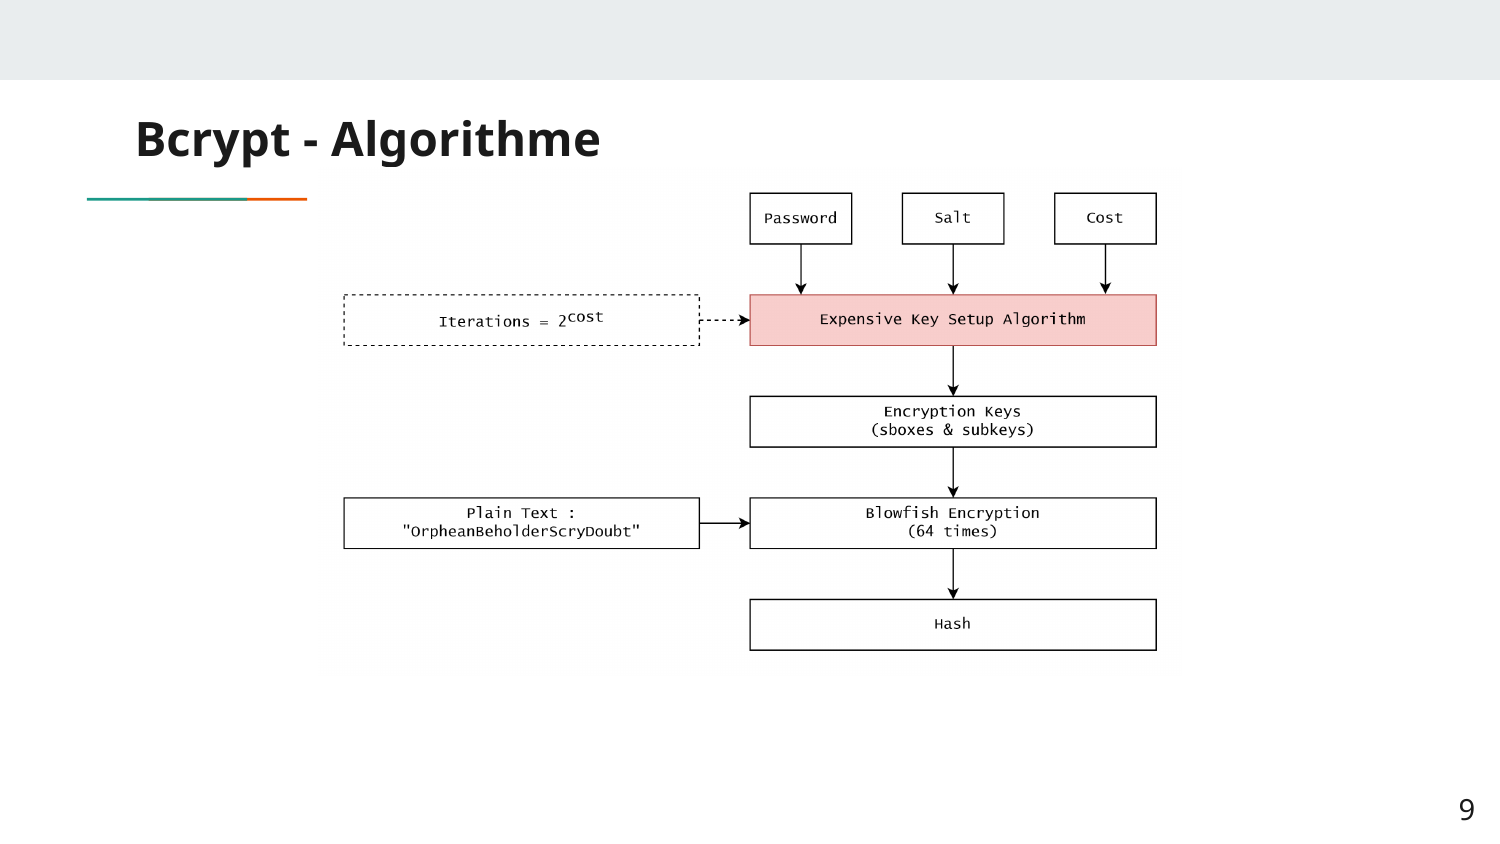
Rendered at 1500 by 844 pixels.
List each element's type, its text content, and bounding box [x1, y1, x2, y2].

title Bcrypt - Algorithme [119, 93, 1381, 182]
picture [318, 167, 1182, 677]
slide_number ‹#› [1400, 779, 1491, 844]
